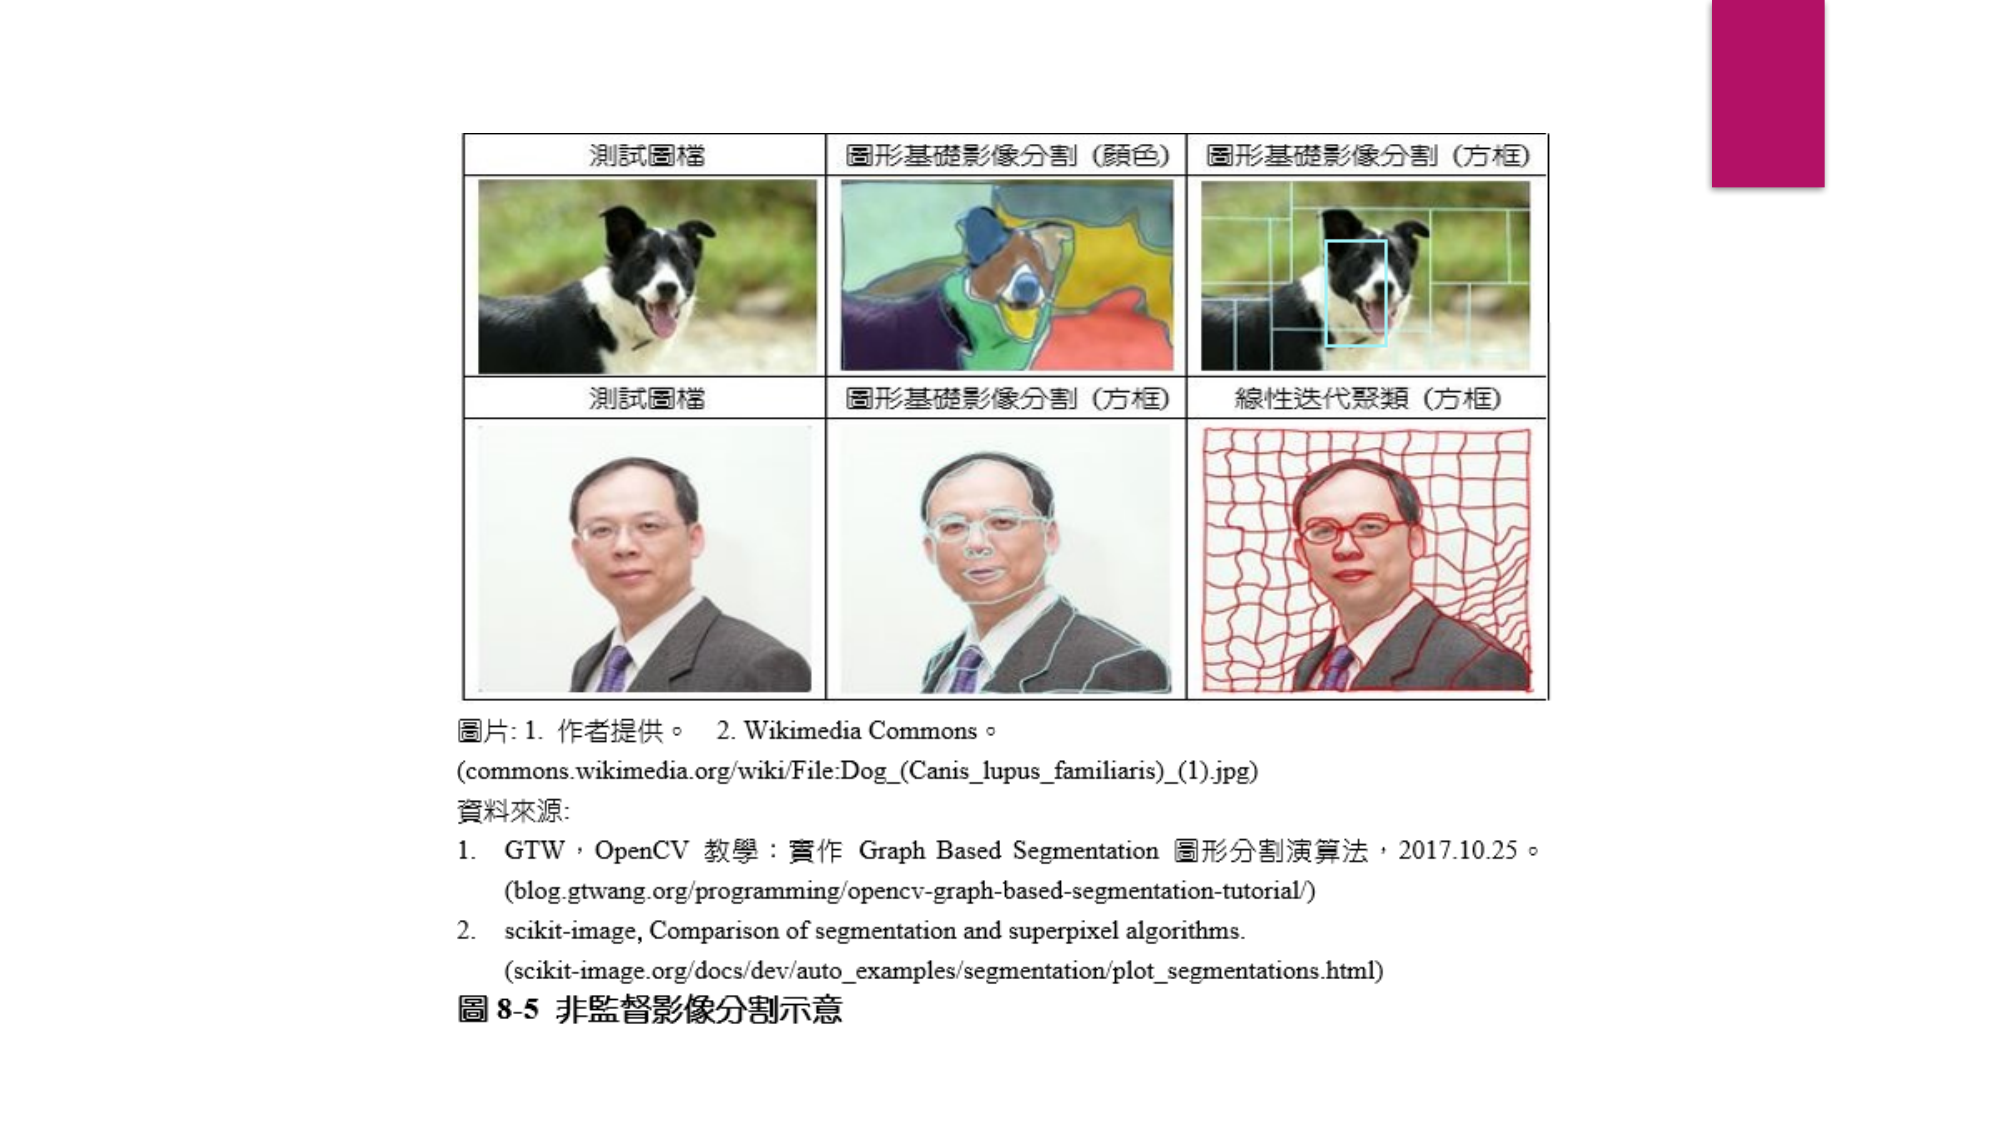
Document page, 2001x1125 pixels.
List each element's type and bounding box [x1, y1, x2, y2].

picture [457, 133, 1558, 1030]
